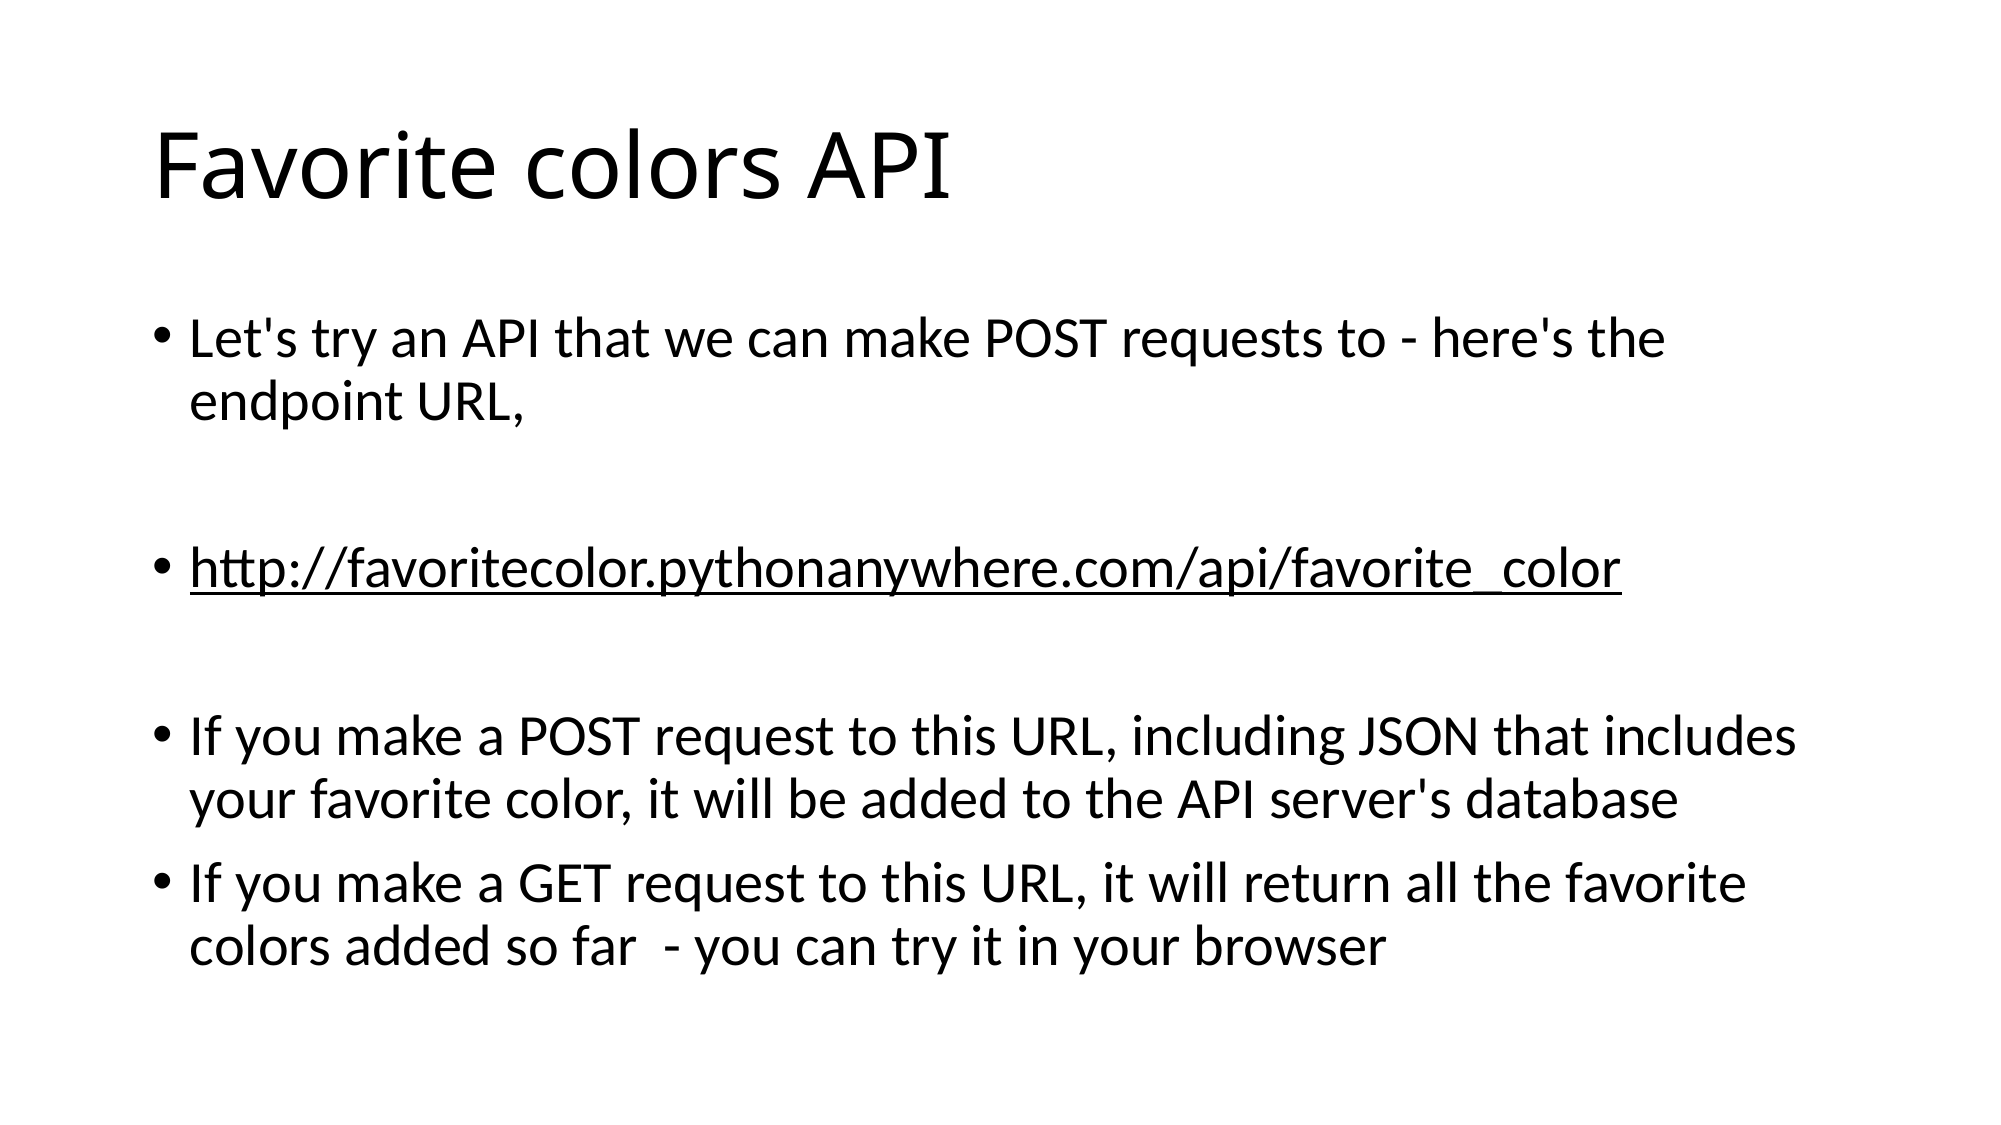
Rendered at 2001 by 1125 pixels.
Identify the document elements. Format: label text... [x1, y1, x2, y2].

title Favorite colors API [137, 59, 1863, 278]
list Let's try an API that we can make POST requests to - here's the endpoint URL, http://favoritecolor.pythonanywhere.com/api/favorite_color If you make a POST request to this URL, including JSON that includes your favorite color, it will be added to the API server's database If you make a GET request to this URL, it will return all the favorite colors added so far - you can try it in your browser [137, 299, 1863, 1014]
